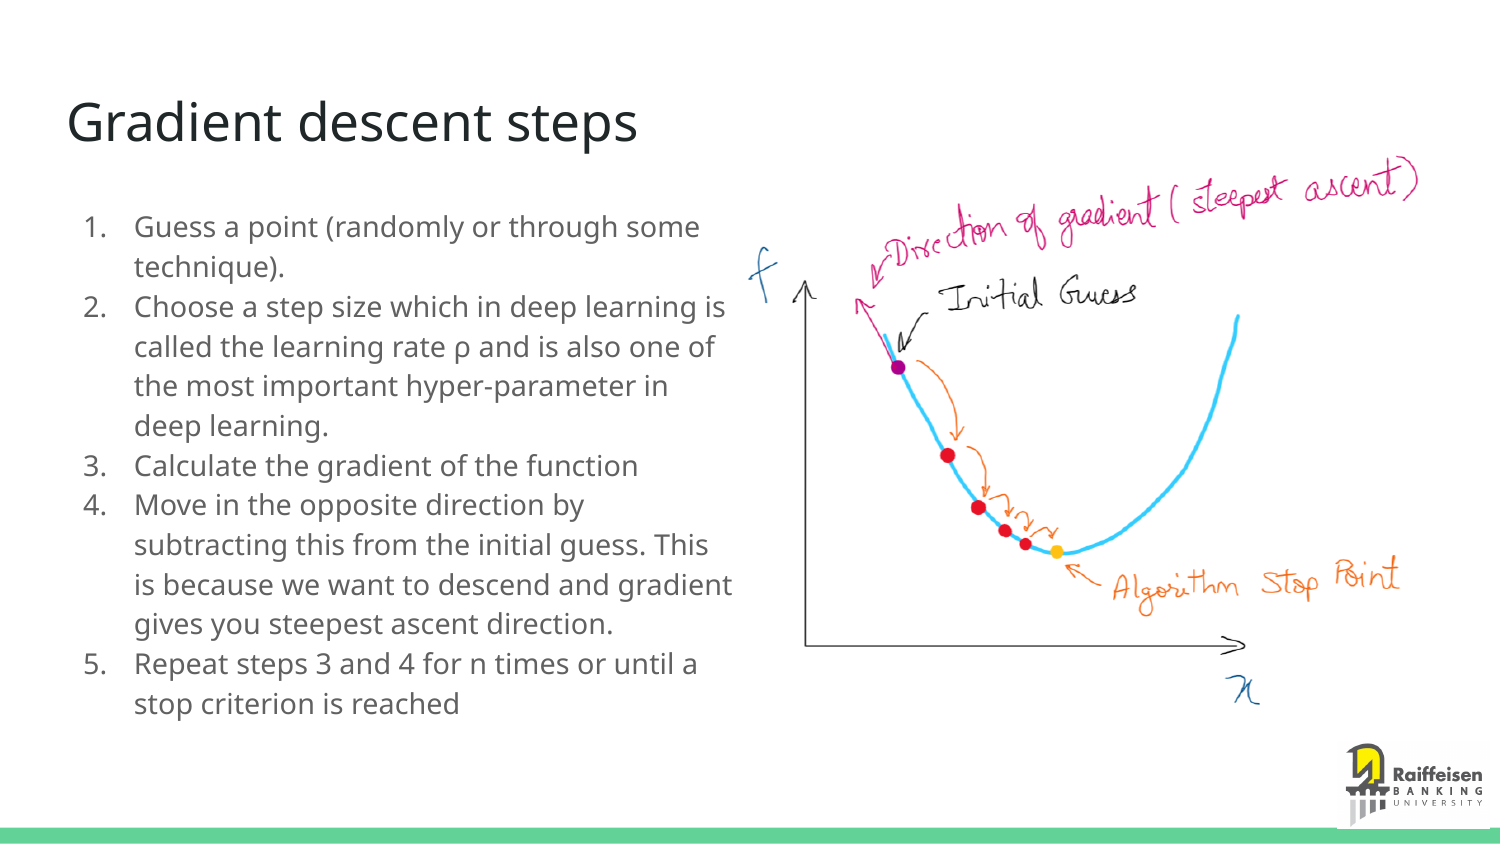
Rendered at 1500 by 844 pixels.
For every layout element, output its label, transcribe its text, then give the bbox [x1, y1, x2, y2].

picture [1337, 741, 1490, 829]
picture [735, 122, 1440, 721]
list Guess a point (randomly or through some technique). Choose a step size which in deep learning is called the learning rate ρ and is also one of the most important hyper-parameter in deep learning. Calculate the gradient of the function Move in the opposite direction by subtracting this from the initial guess. This is because we want to descend and gradient gives you steepest ascent direction. Repeat steps 3 and 4 for n times or until a stop criterion is reached [51, 189, 750, 750]
title Gradient descent steps [51, 72, 1449, 167]
